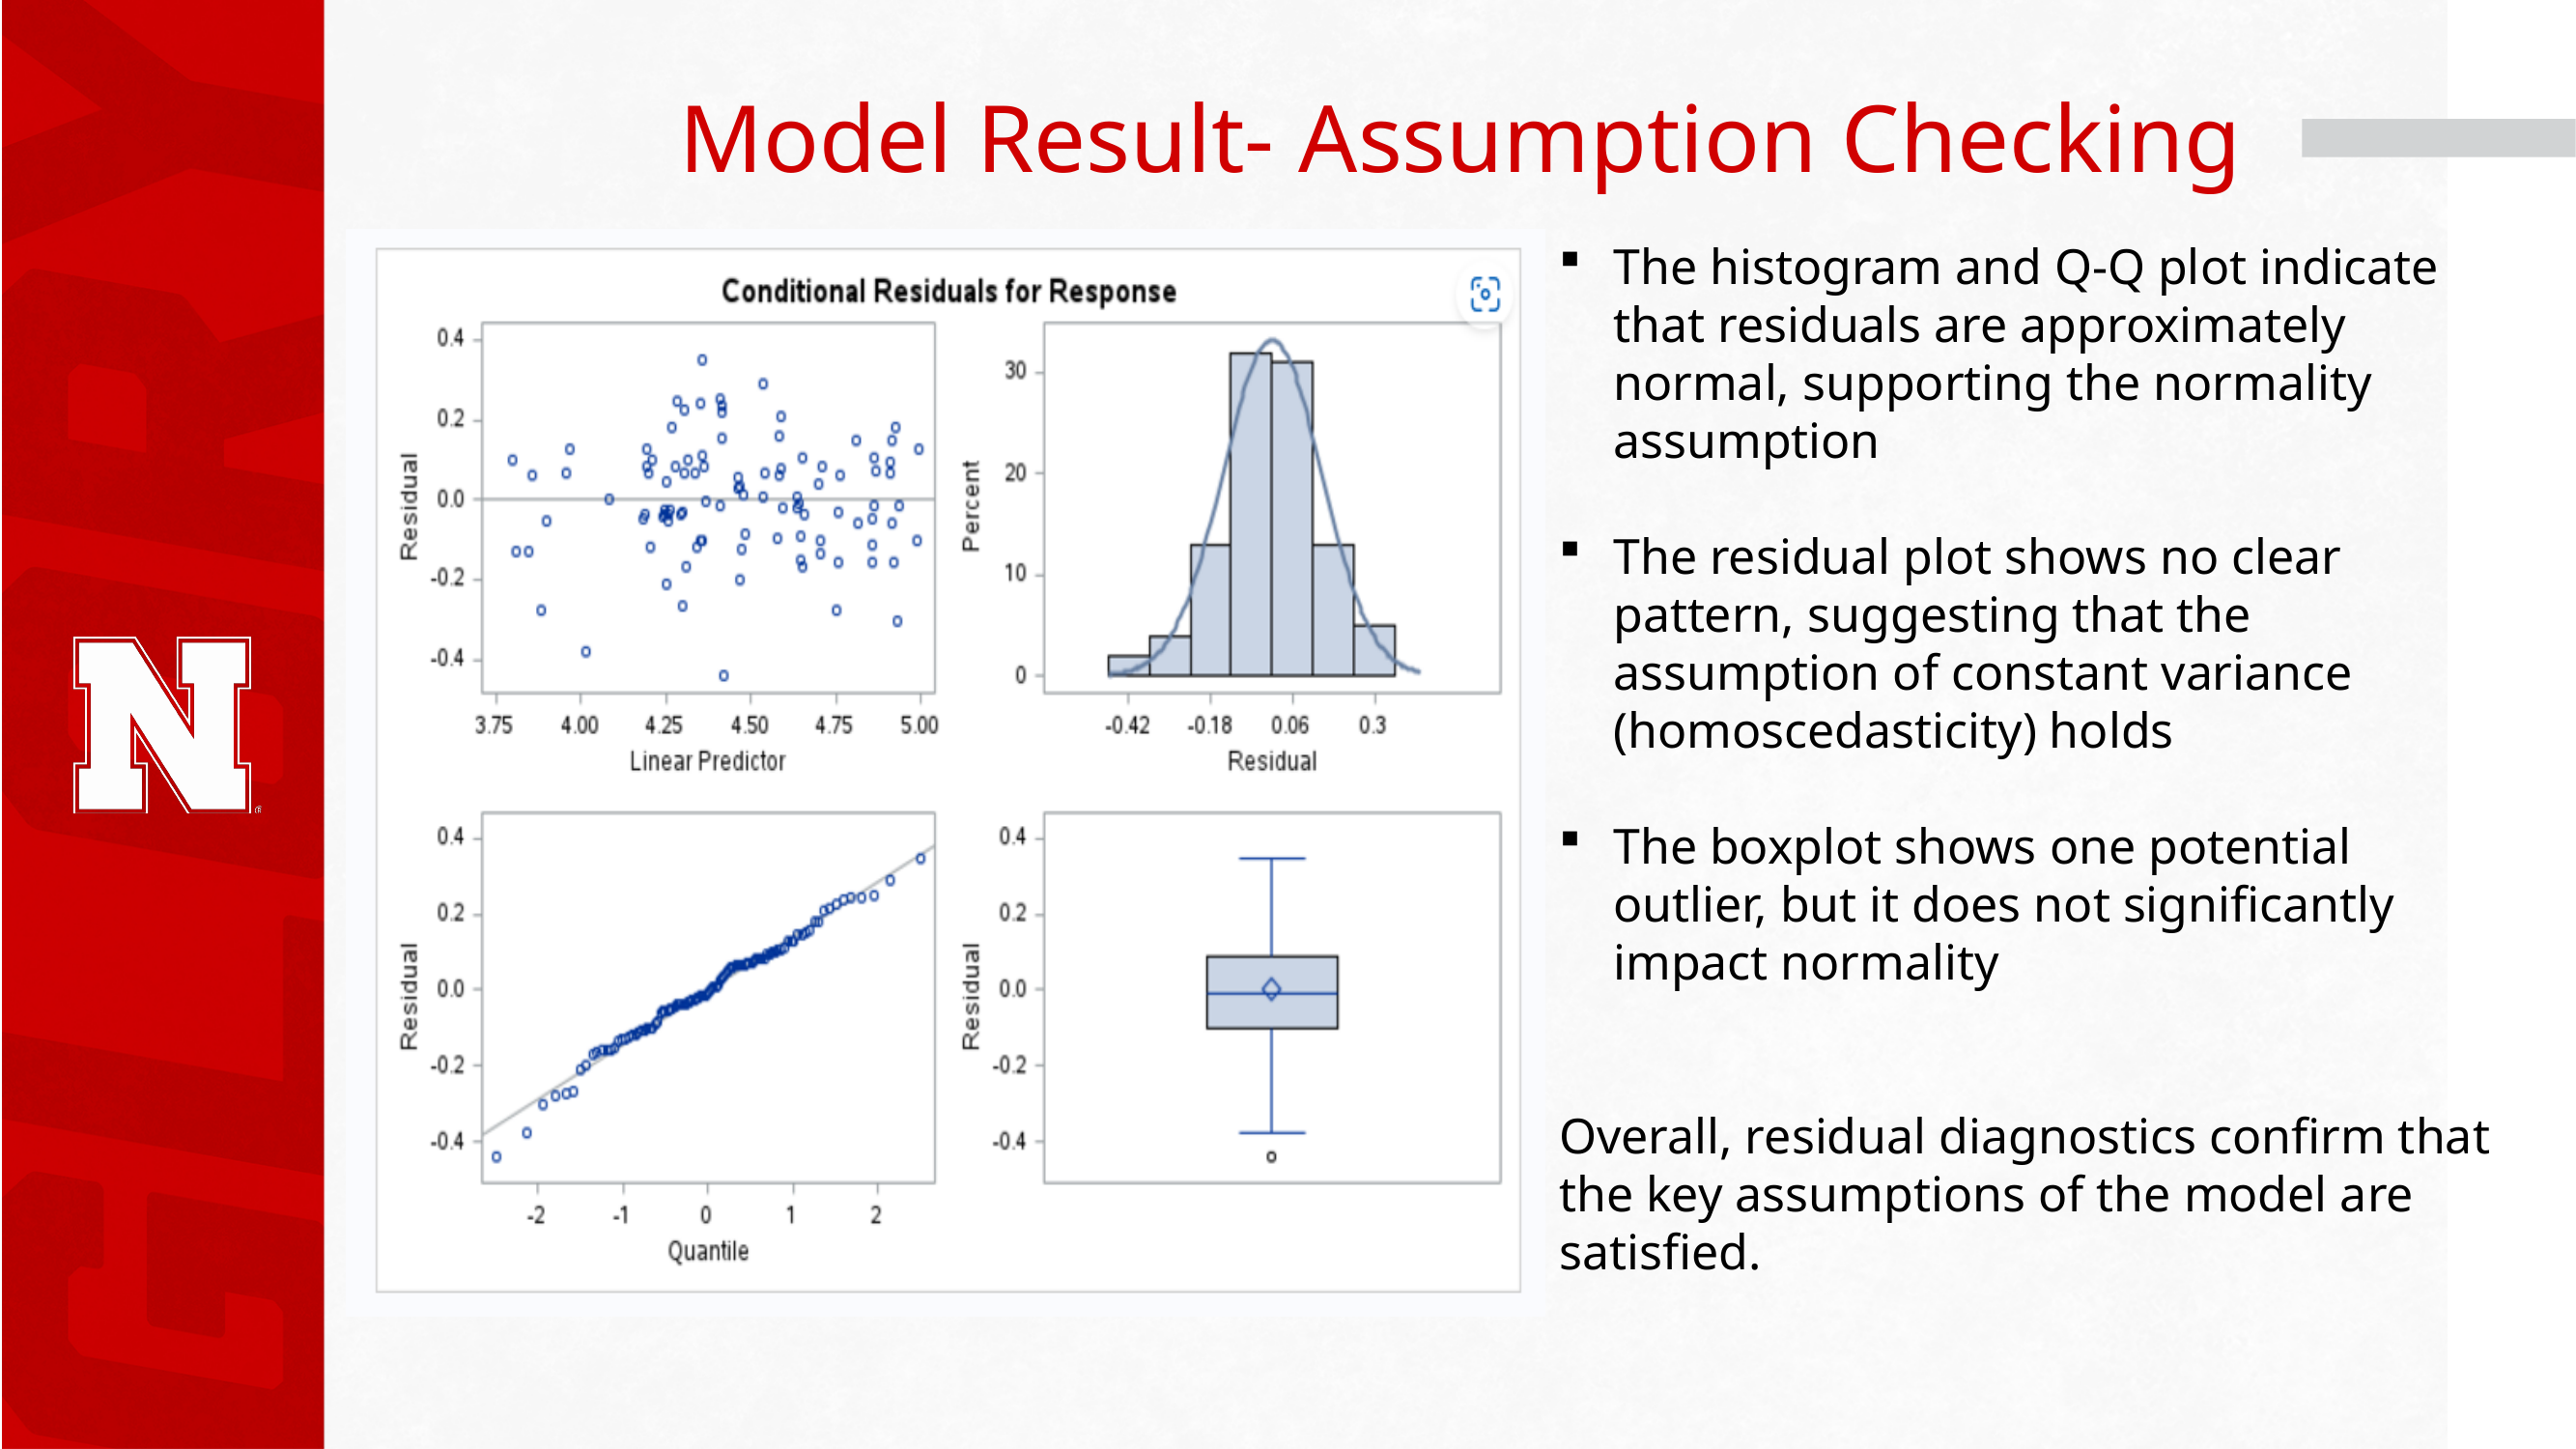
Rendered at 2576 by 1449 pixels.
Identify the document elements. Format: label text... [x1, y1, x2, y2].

title Model Result- Assumption Checking [346, 96, 2242, 174]
list The histogram and Q-Q plot indicate that residuals are approximately normal, supporting the normality assumption The residual plot shows no clear pattern, suggesting that the assumption of constant variance (homoscedasticity) holds The boxplot shows one potential outlier, but it does not significantly impact normality Overall, residual diagnostics confirm that the key assumptions of the model are satisfied. [1546, 229, 2512, 1317]
picture [2, 0, 2448, 1449]
